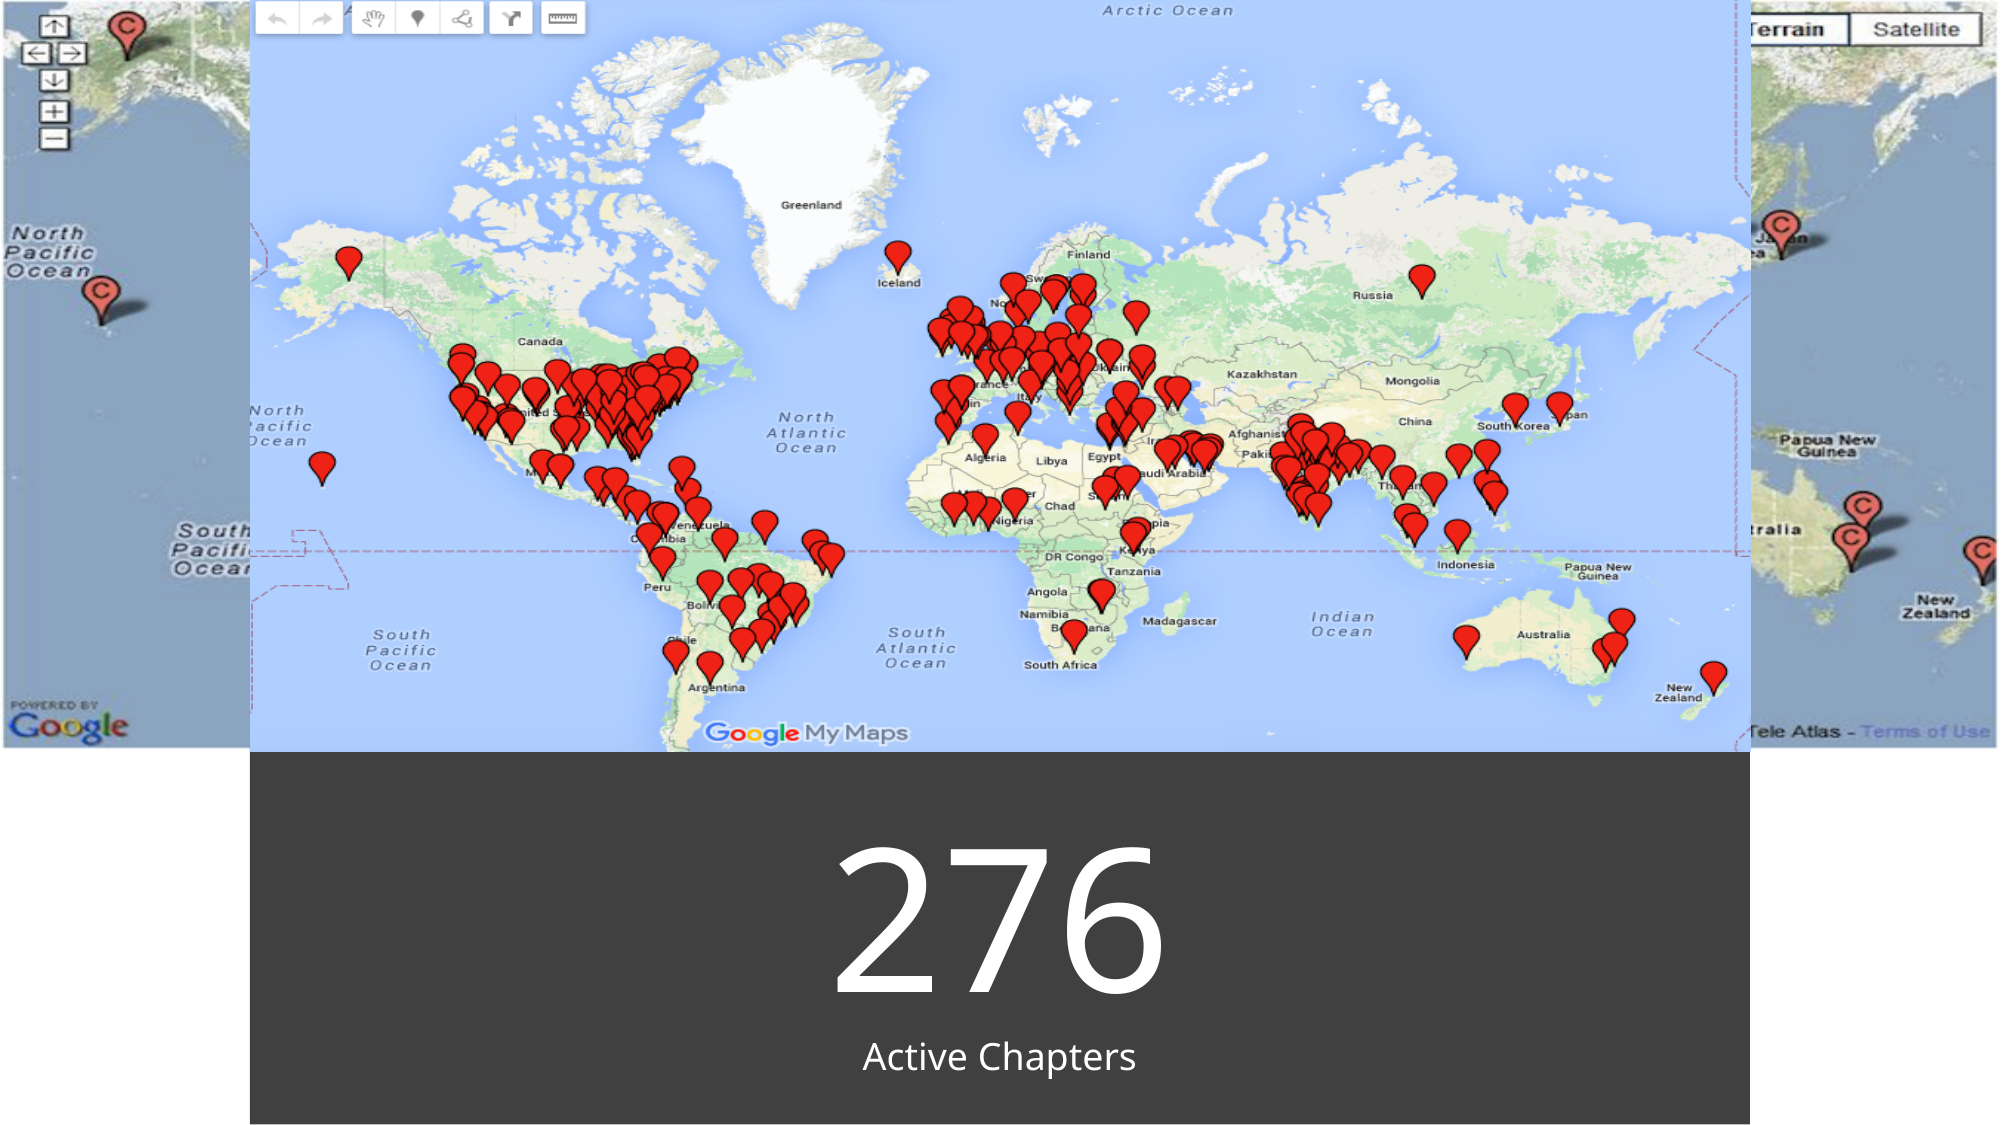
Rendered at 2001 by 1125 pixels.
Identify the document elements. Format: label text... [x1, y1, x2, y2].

picture [0, 0, 2001, 1125]
subtitle 276 Active Chapters [249, 757, 1750, 1125]
